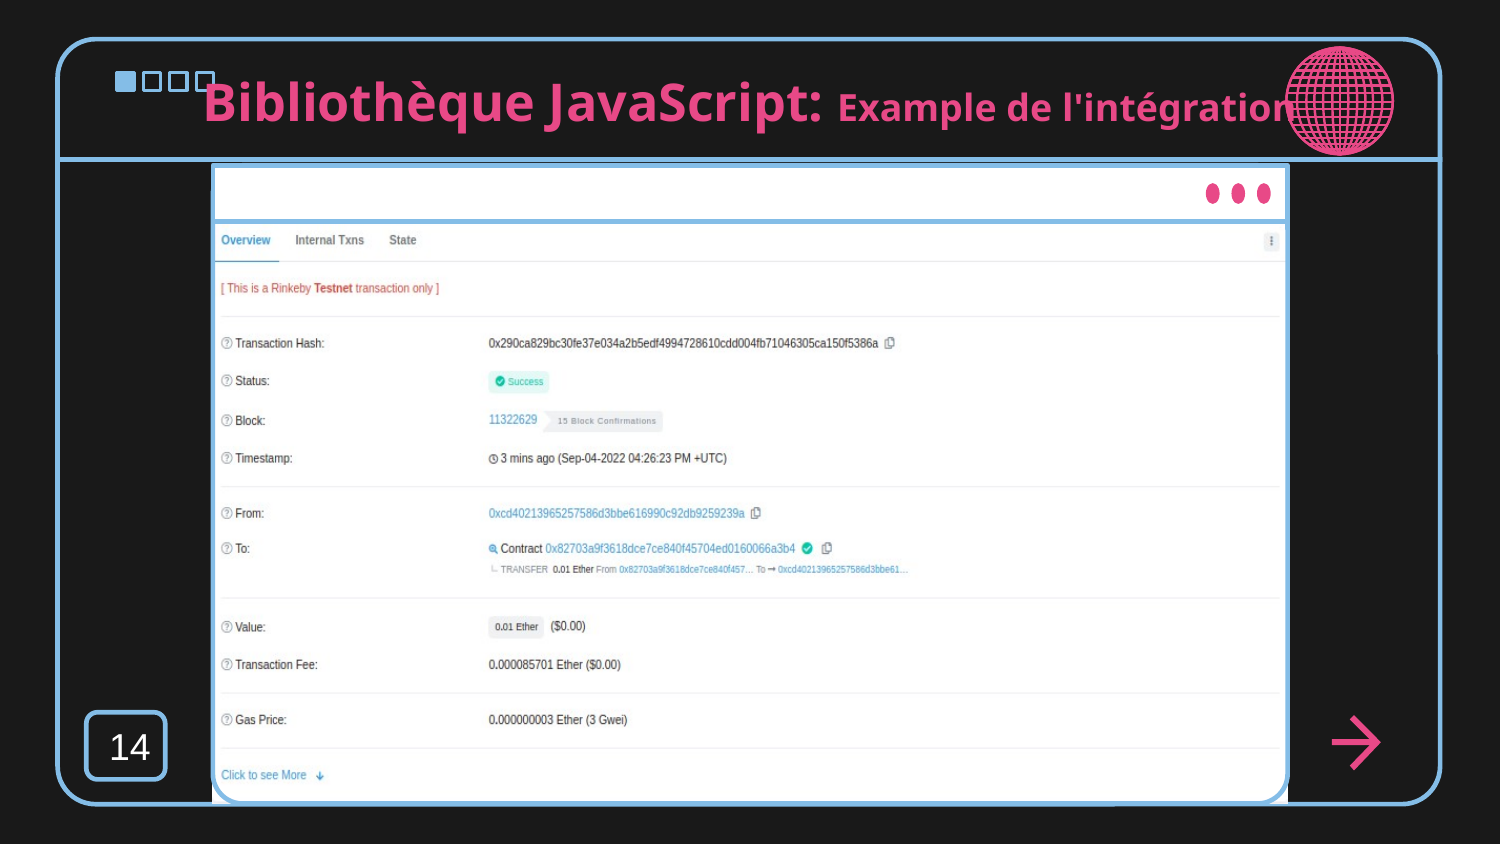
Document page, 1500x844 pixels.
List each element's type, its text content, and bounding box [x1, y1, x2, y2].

text_box [1331, 715, 1381, 771]
text_box 14 [94, 712, 189, 780]
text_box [1285, 46, 1394, 155]
text_box [86, 712, 94, 779]
text_box Bibliothèque JavaScript: Example de l'intégration [118, 35, 1382, 167]
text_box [212, 165, 1288, 804]
